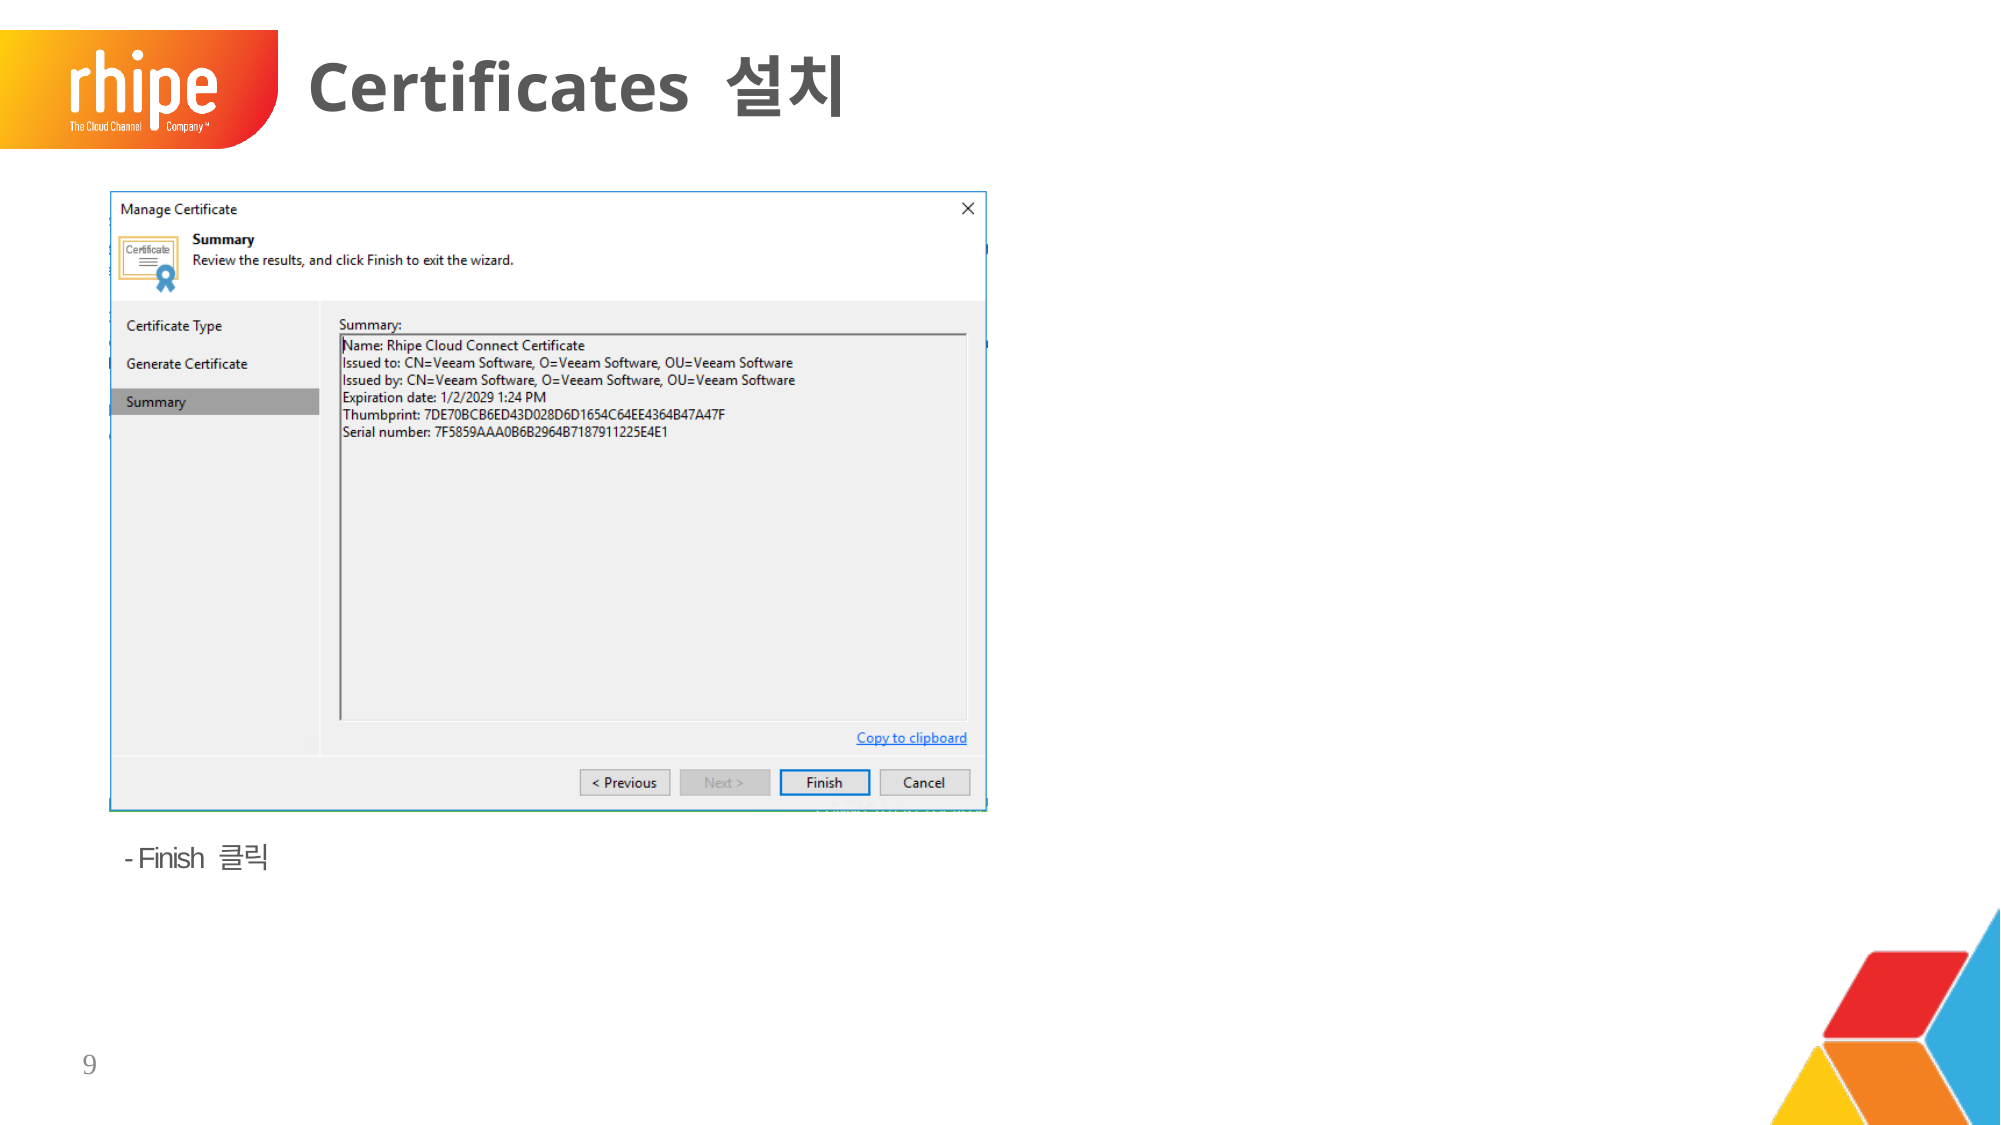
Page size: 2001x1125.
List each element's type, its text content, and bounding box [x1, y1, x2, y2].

slide_number 9 [25, 1033, 155, 1093]
text_box - Finish 클릭 [109, 832, 865, 893]
title Certificates 설치 [292, 31, 1944, 150]
picture [0, 0, 2000, 1125]
